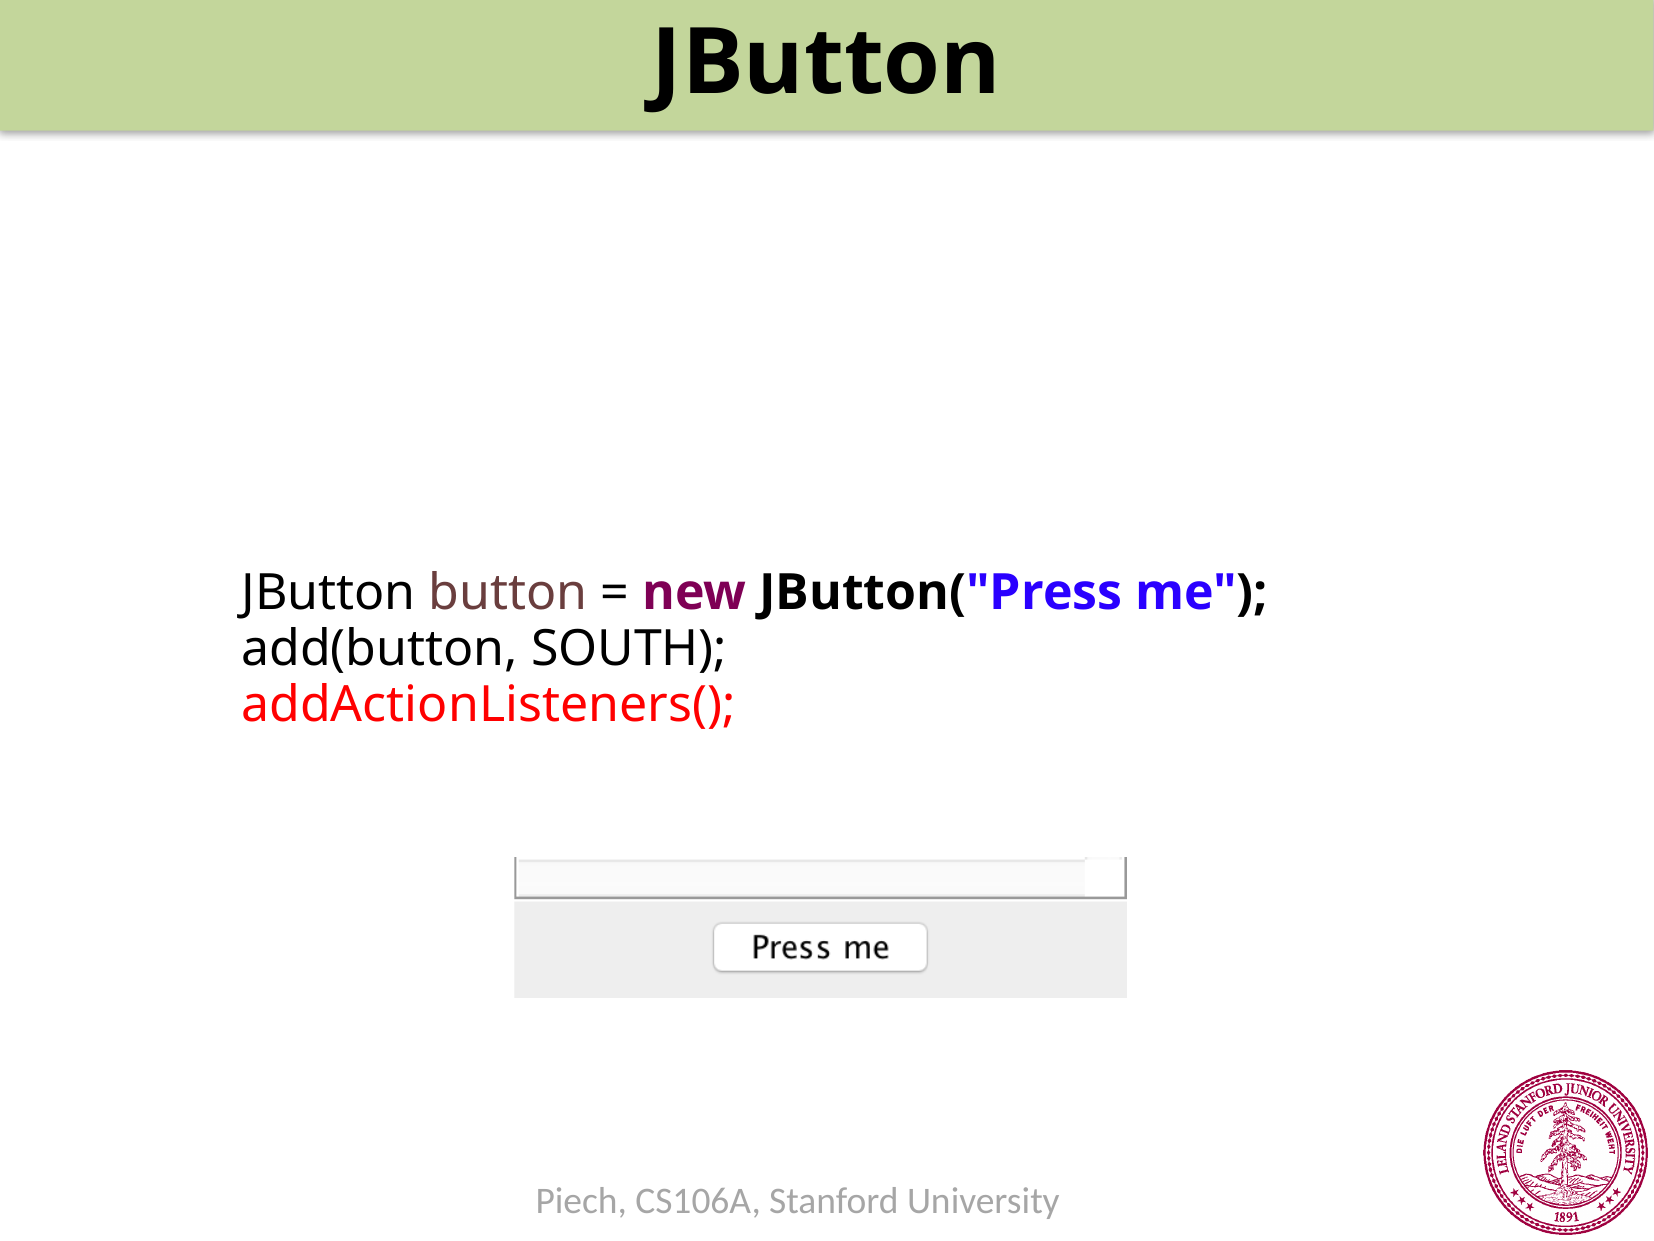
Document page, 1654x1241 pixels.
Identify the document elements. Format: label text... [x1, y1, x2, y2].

picture [1483, 1070, 1648, 1235]
picture [513, 857, 1127, 999]
text_box JButton [0, 0, 1654, 134]
text_box JButton button = new JButton("Press me"); add(button, SOUTH); addActionListeners(); [226, 557, 1502, 740]
